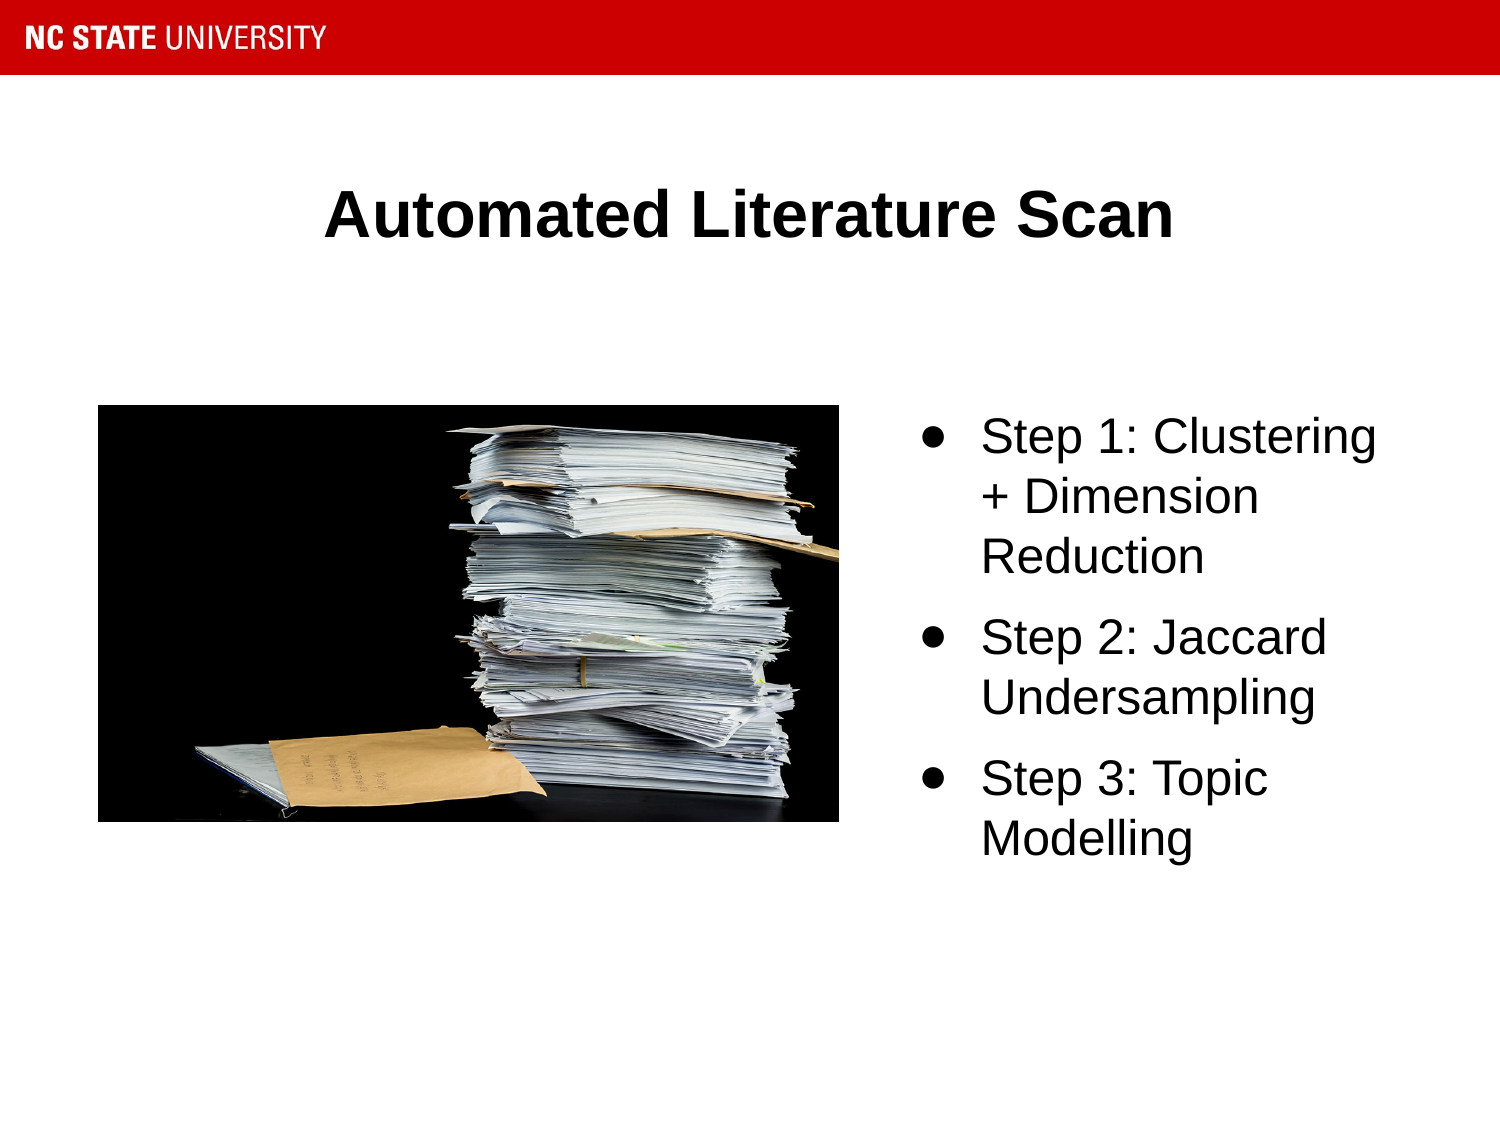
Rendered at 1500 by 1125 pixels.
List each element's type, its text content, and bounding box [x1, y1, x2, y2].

text_box Step 1: Clustering + Dimension Reduction Step 2: Jaccard Undersampling Step 3: Topic Modelling [890, 388, 1406, 599]
title Automated Literature Scan [75, 122, 1425, 298]
picture [98, 405, 839, 822]
picture [0, 0, 1500, 75]
